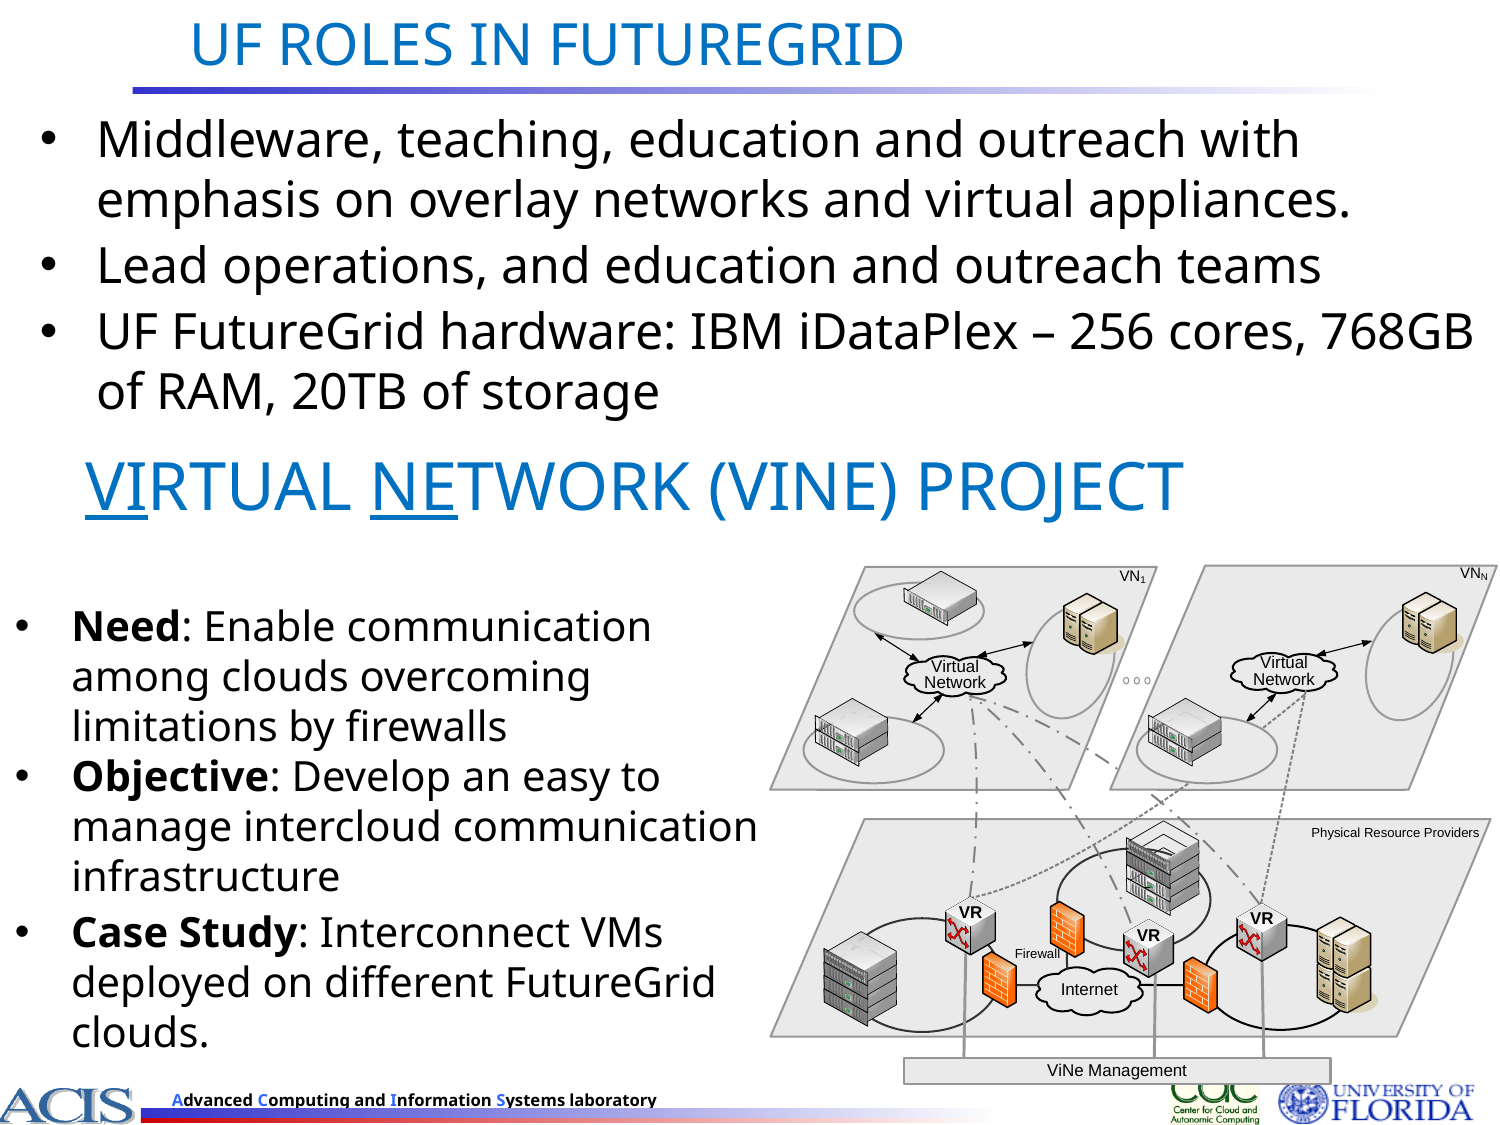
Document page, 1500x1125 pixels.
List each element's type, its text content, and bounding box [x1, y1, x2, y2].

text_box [766, 562, 1500, 1088]
picture [0, 1087, 135, 1125]
picture [1278, 1088, 1475, 1124]
text_box Virtual Network (ViNe) project [60, 436, 1210, 531]
text_box Middleware, teaching, education and outreach with emphasis on overlay networks and virtual appliances. Lead operations, and education and outreach teams UF FutureGrid hardware: IBM iDataPlex – 256 cores, 768GB of RAM, 20TB of storage [24, 99, 1500, 428]
picture [1170, 1088, 1260, 1125]
text_box UF Roles in FutureGrid [175, 0, 1326, 85]
text_box Need: Enable communication among clouds overcoming limitations by firewalls Objective: Develop an easy to manage intercloud communication infrastructure Case Study: Interconnect VMs deployed on different FutureGrid clouds. [0, 592, 761, 1064]
